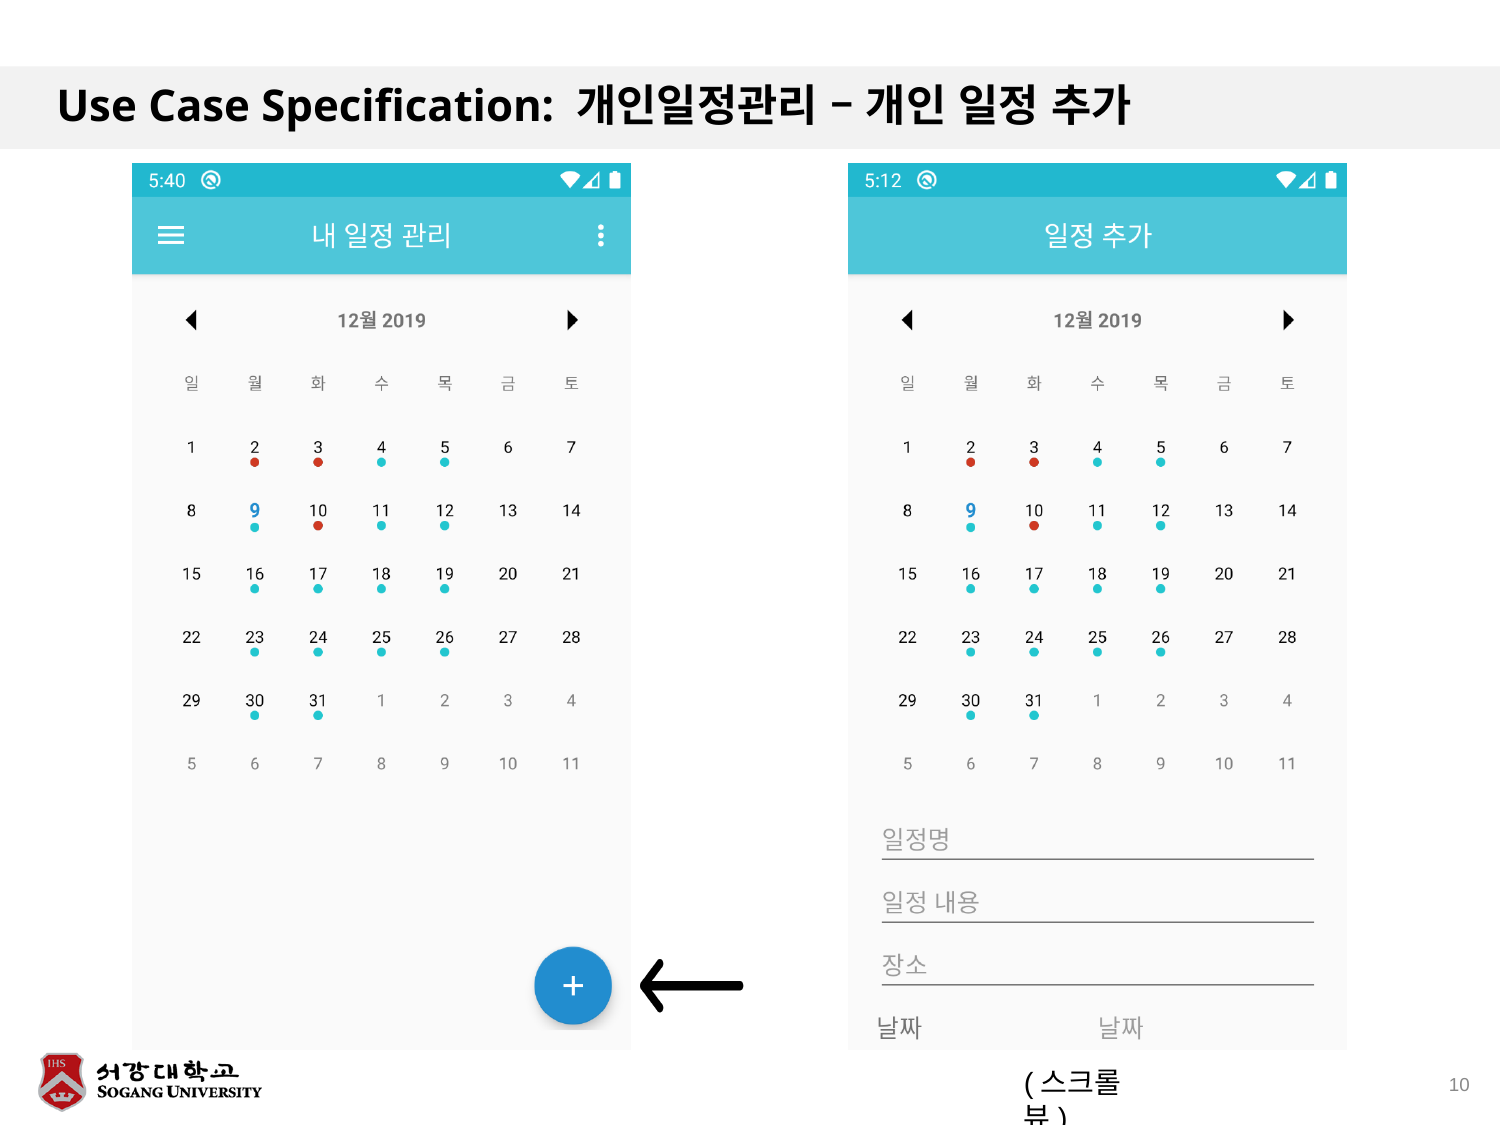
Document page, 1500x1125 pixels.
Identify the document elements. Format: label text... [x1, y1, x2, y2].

picture [635, 910, 748, 1061]
picture [848, 163, 1347, 1050]
picture [0, 163, 631, 1125]
title Use Case Specification: 개인일정관리 – 개인 일정 추가 [41, 64, 1459, 149]
text_box (스크롤 뷰) [1009, 1057, 1187, 1125]
slide_number 10 [1147, 1053, 1485, 1114]
